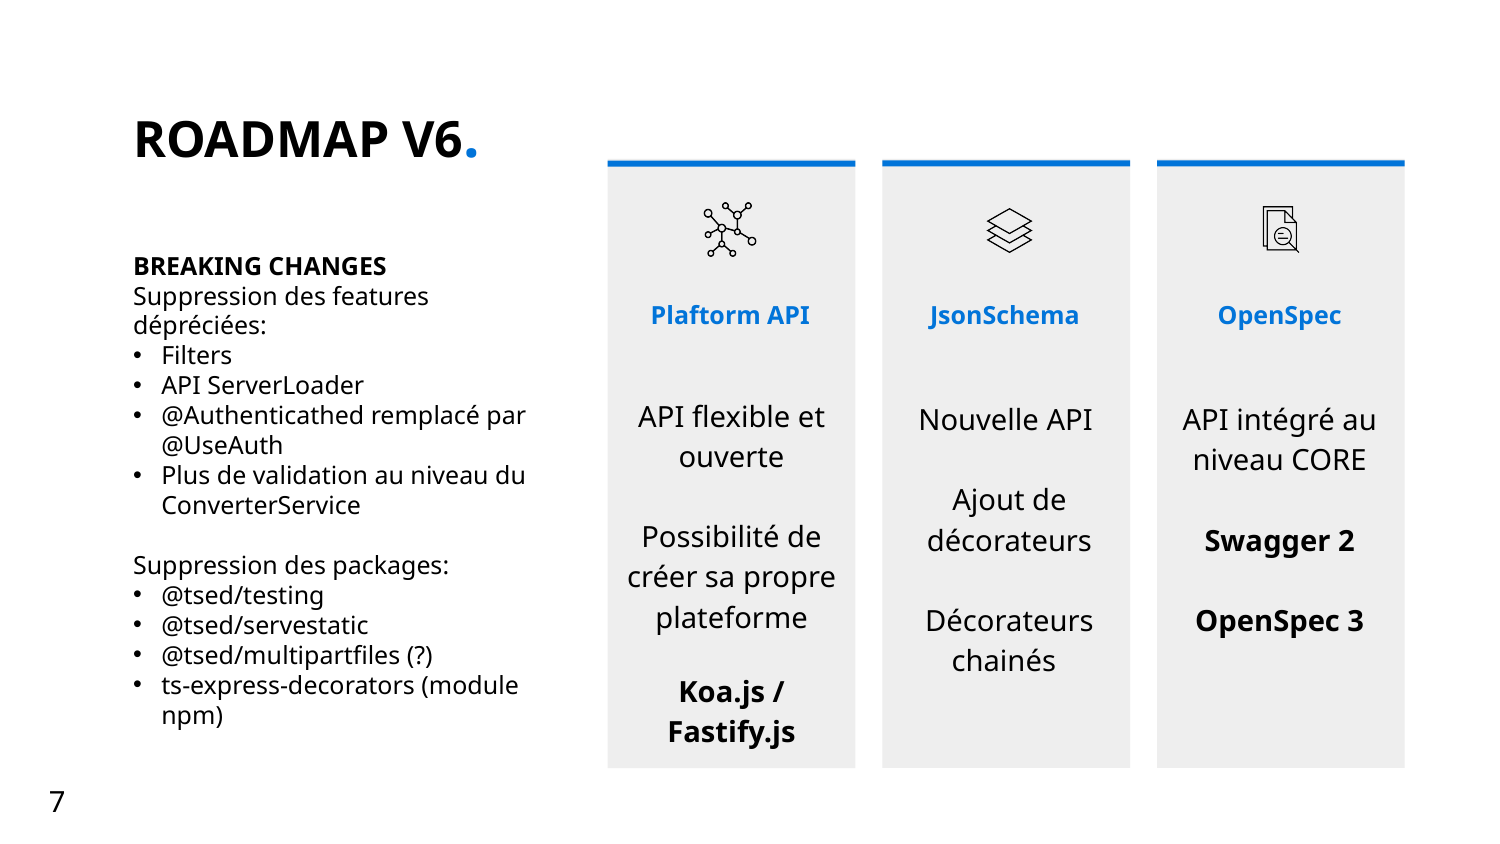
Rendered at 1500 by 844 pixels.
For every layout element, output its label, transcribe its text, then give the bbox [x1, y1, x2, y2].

text_box ROADMAP V6. [118, 84, 581, 234]
text_box Nouvelle API Ajout de décorateurs Décorateurs chainés [885, 381, 1134, 805]
text_box [607, 167, 856, 377]
text_box API flexible et ouverte Possibilité de créer sa propre plateforme Koa.js / Fastify.js [607, 377, 856, 802]
text_box [882, 167, 1131, 768]
picture [1257, 206, 1305, 253]
slide_number 7 [0, 763, 115, 844]
text_box BREAKING CHANGES Suppression des features dépréciées: Filters API ServerLoader @Authenticathed remplacé par @UseAuth Plus de validation au niveau du ConverterService Suppression des packages: @tsed/testing @tsed/servestatic @tsed/multipartfiles (?) ts-express-decorators (module npm) [118, 234, 581, 640]
text_box Plaftorm API [615, 304, 846, 325]
text_box [1157, 167, 1405, 768]
text_box [607, 160, 856, 167]
text_box JsonSchema [890, 304, 1120, 325]
picture [703, 202, 758, 257]
picture [986, 207, 1033, 254]
text_box [1157, 160, 1405, 167]
text_box OpenSpec [1164, 304, 1395, 325]
text_box API intégré au niveau CORE Swagger 2 OpenSpec 3 [1164, 381, 1395, 805]
text_box [882, 160, 1131, 167]
